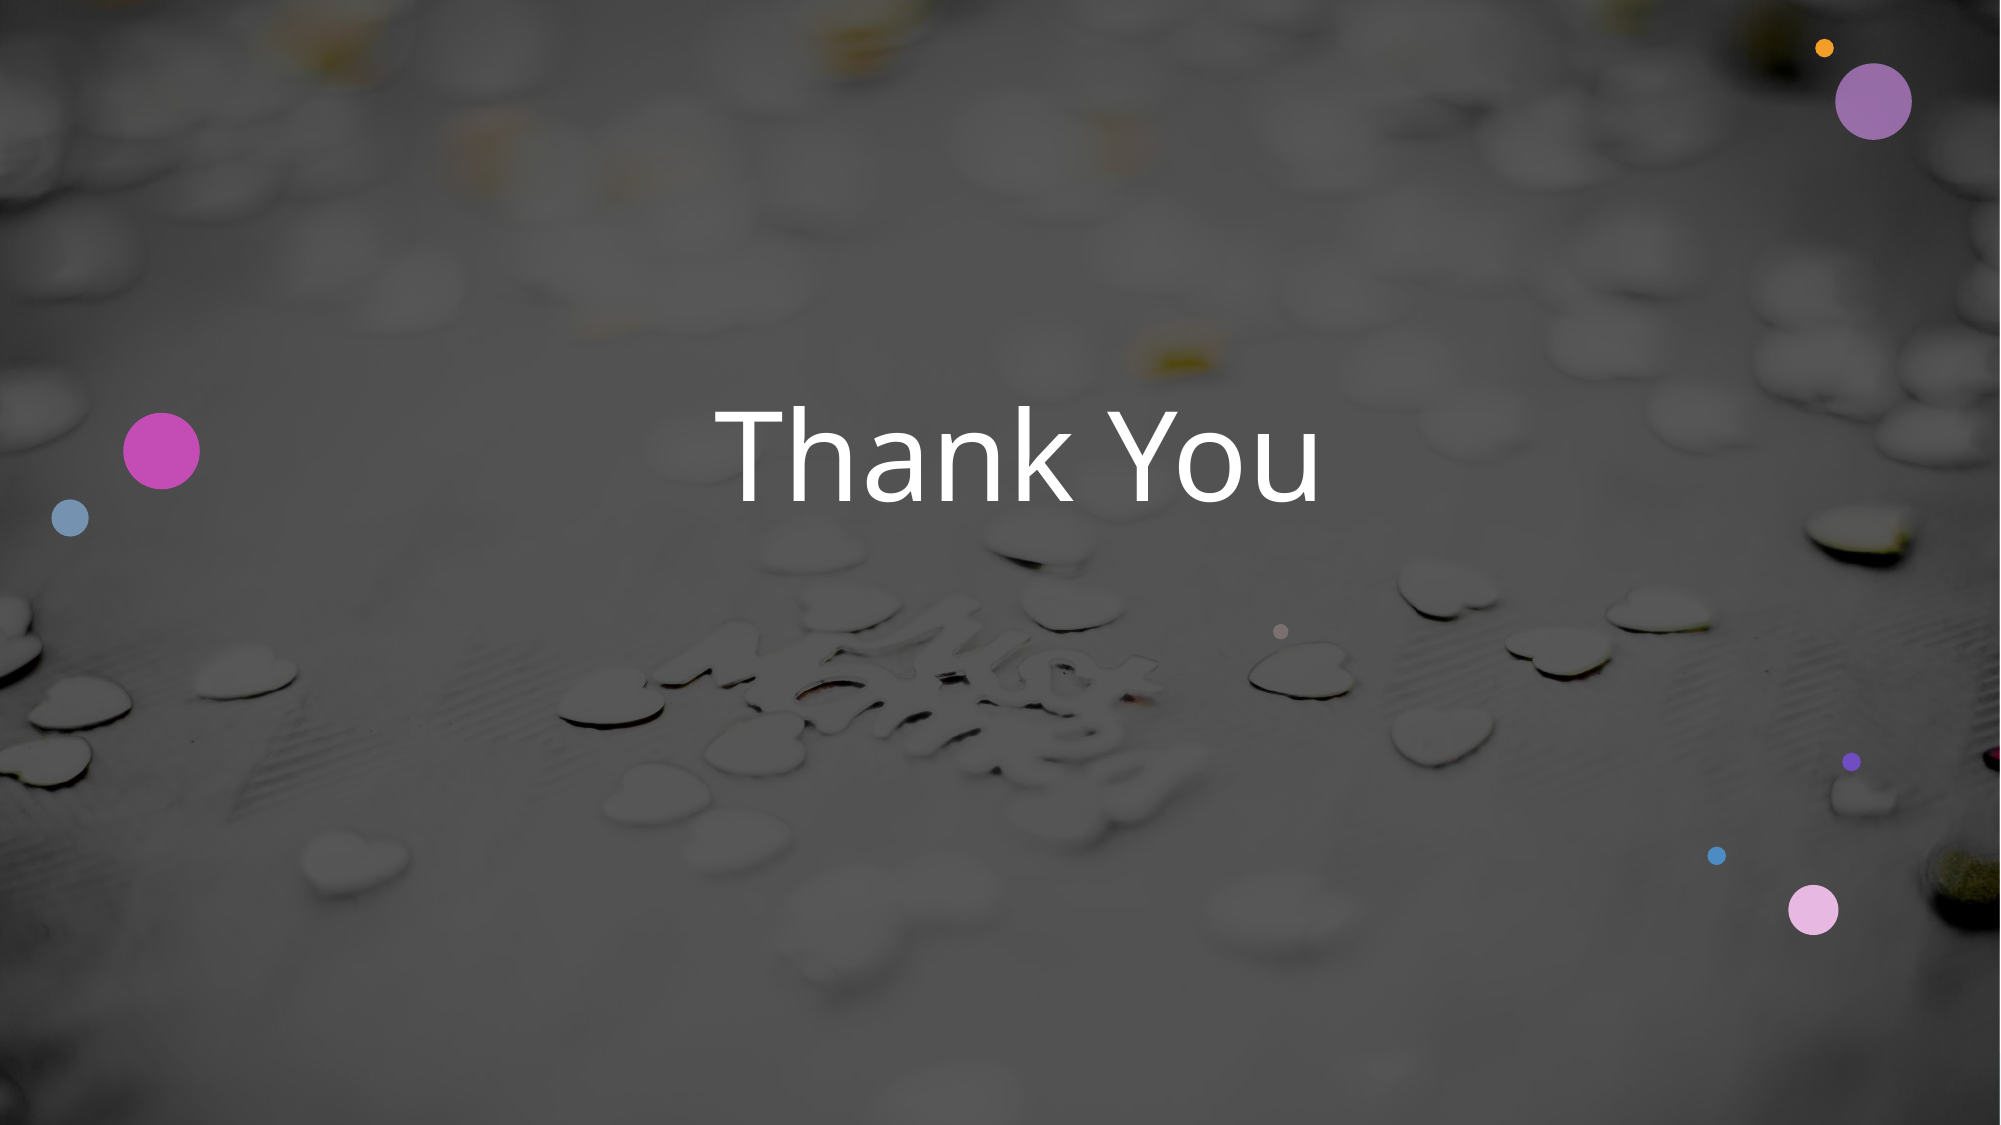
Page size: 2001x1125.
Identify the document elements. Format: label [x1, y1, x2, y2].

text_box [51, 38, 1912, 936]
picture [0, 0, 2000, 1125]
